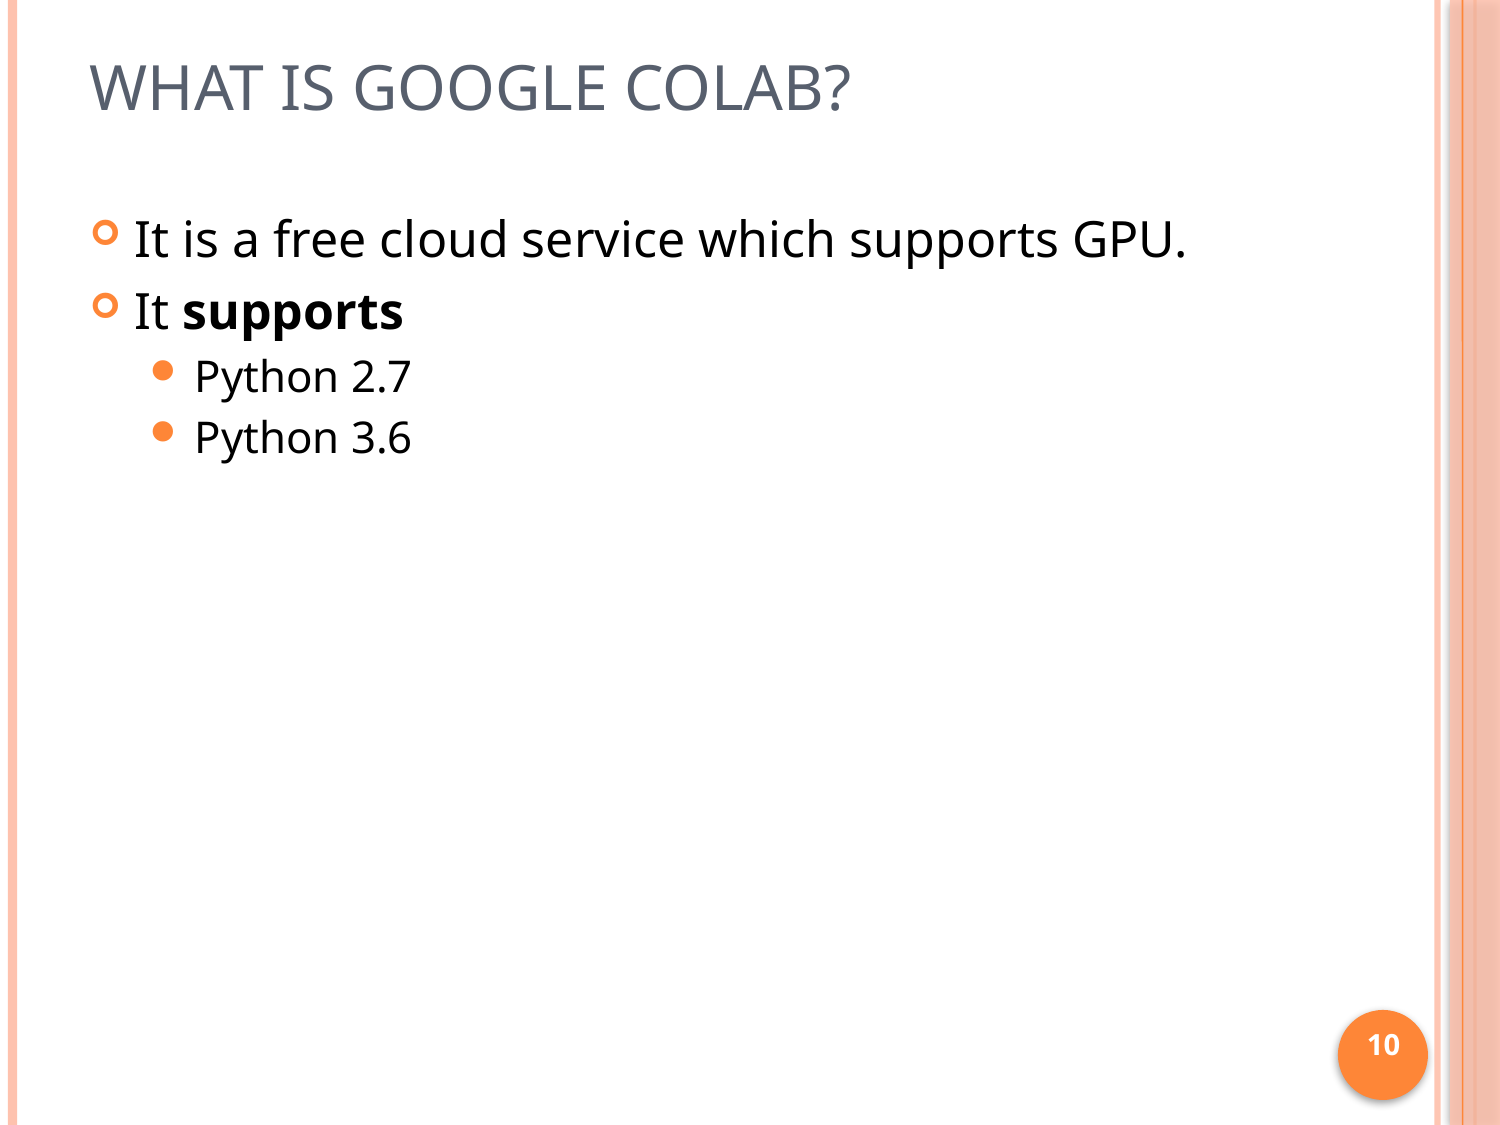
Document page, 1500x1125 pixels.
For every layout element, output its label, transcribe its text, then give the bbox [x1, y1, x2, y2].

title What is Google Colab? [75, 12, 1350, 130]
list It is a free cloud service which supports GPU. It supports Python 2.7 Python 3.6 [75, 200, 1400, 1000]
slide_number 10 [1333, 1003, 1434, 1089]
